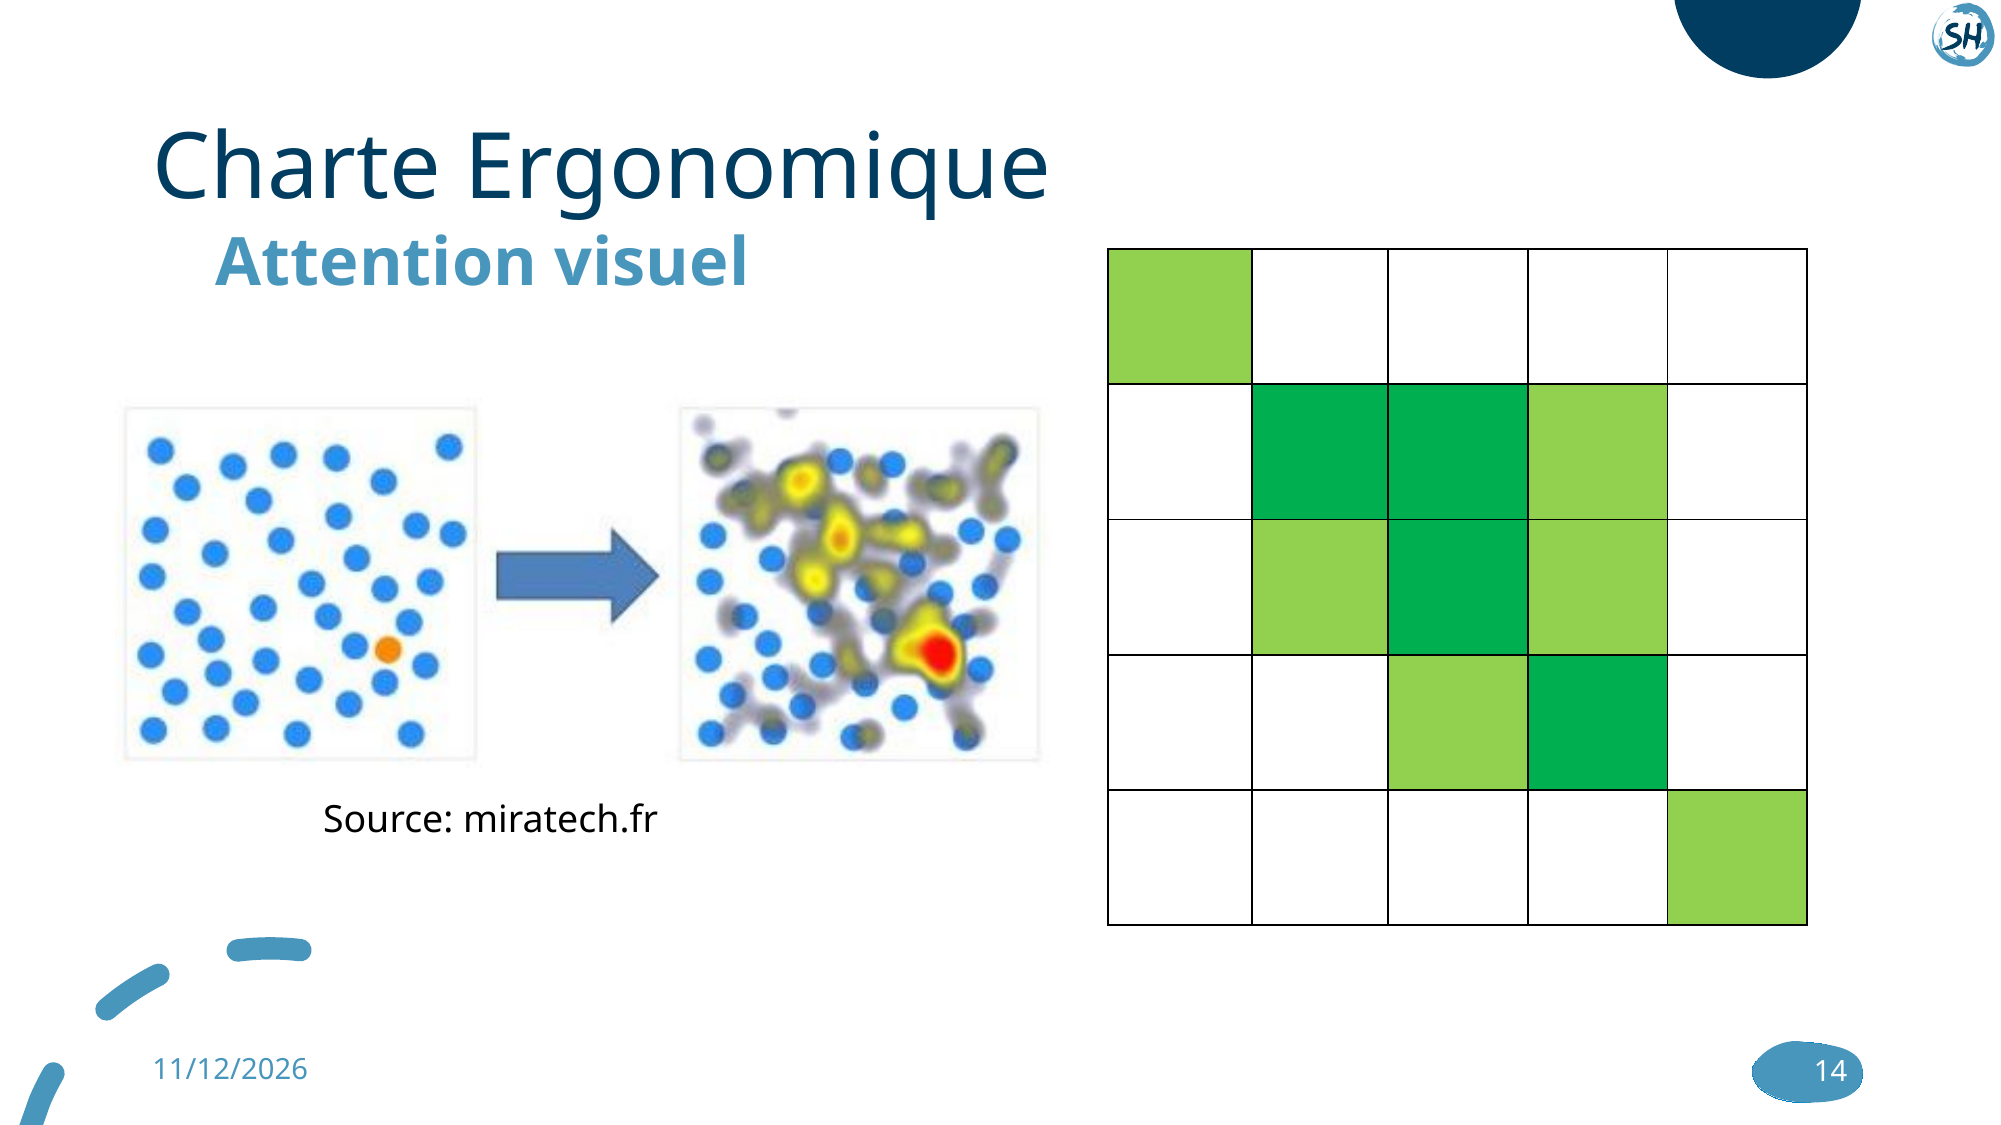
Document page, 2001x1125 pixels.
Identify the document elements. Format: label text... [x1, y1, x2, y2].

table_cell [1668, 791, 1806, 924]
title Charte Ergonomique [137, 59, 1863, 278]
table_cell [1529, 385, 1667, 519]
table_header [1253, 315, 1387, 383]
table_cell [1109, 791, 1251, 924]
picture [1930, 0, 1999, 69]
table_header [1109, 315, 1251, 383]
table_cell [1668, 520, 1806, 654]
table_cell [1253, 385, 1387, 519]
text_box Source: miratech.fr [308, 787, 861, 848]
table_cell [1253, 656, 1387, 789]
table_cell [1389, 385, 1527, 519]
table_cell [1668, 385, 1806, 519]
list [115, 397, 1054, 768]
table_cell [1529, 520, 1667, 654]
table_cell [1109, 656, 1251, 789]
table_cell [1109, 385, 1251, 519]
slide_number 14 [1752, 1041, 1863, 1103]
table_cell [1529, 791, 1667, 924]
table_header [1529, 315, 1667, 383]
table_cell [1389, 520, 1527, 654]
table_cell [1253, 520, 1387, 654]
table_cell [1389, 656, 1527, 789]
table_cell [1253, 791, 1387, 924]
text_box Attention visuel [200, 206, 1926, 315]
table_cell [1109, 520, 1251, 654]
table_cell [1668, 656, 1806, 789]
table_cell [1389, 791, 1527, 924]
table_header [1668, 315, 1806, 383]
table_header [1389, 315, 1527, 383]
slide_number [137, 1042, 588, 1103]
table_cell [1529, 656, 1667, 789]
